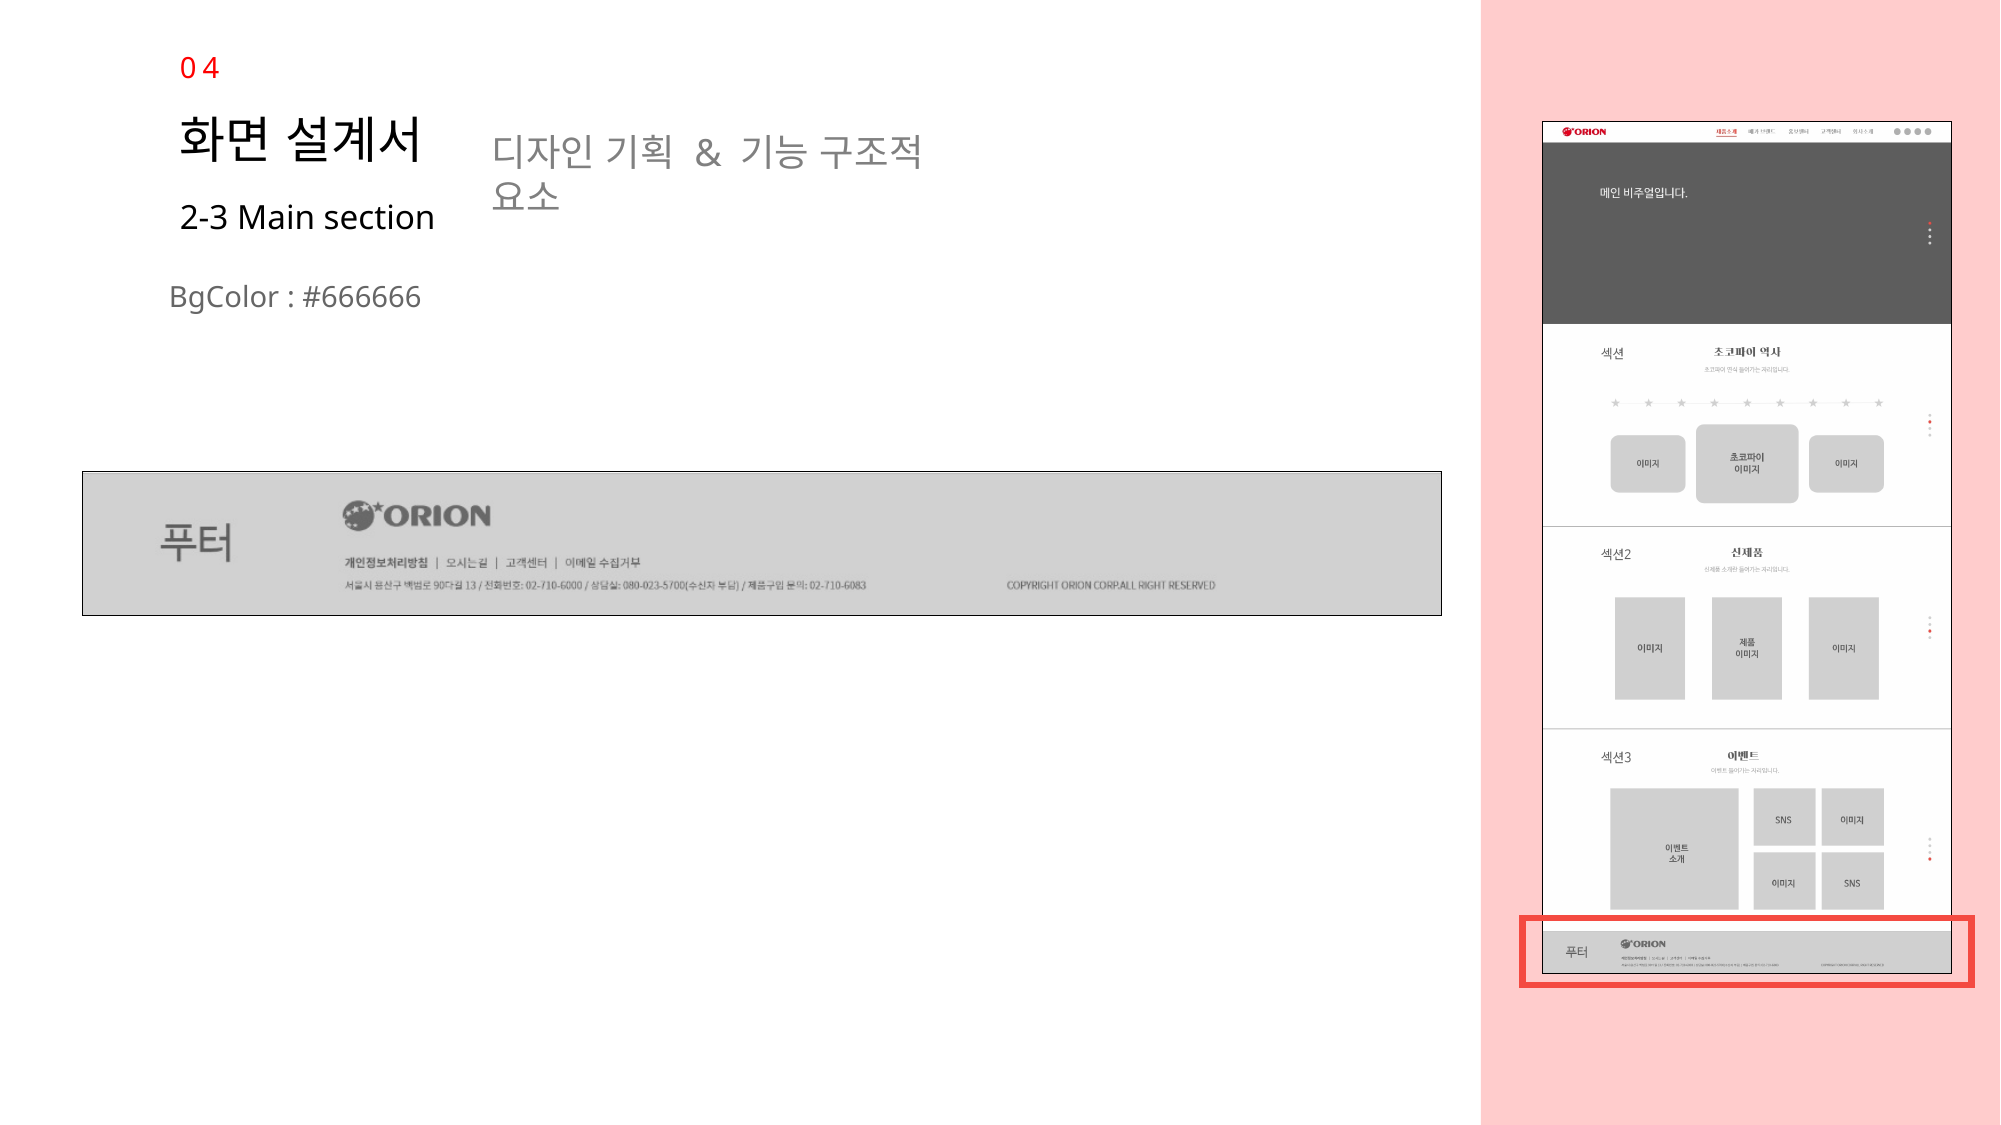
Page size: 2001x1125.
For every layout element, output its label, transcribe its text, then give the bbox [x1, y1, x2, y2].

text_box 화면 설계서 [165, 101, 539, 177]
picture [1542, 121, 1952, 974]
text_box 2-3 Main section [165, 188, 641, 244]
text_box [1521, 917, 1973, 986]
text_box BgColor : #666666 [154, 253, 453, 374]
text_box 디자인 기획 & 기능 구조적 요소 [477, 121, 1018, 227]
picture [82, 471, 1442, 616]
text_box [1480, 0, 2000, 1125]
text_box 04 [165, 41, 305, 92]
